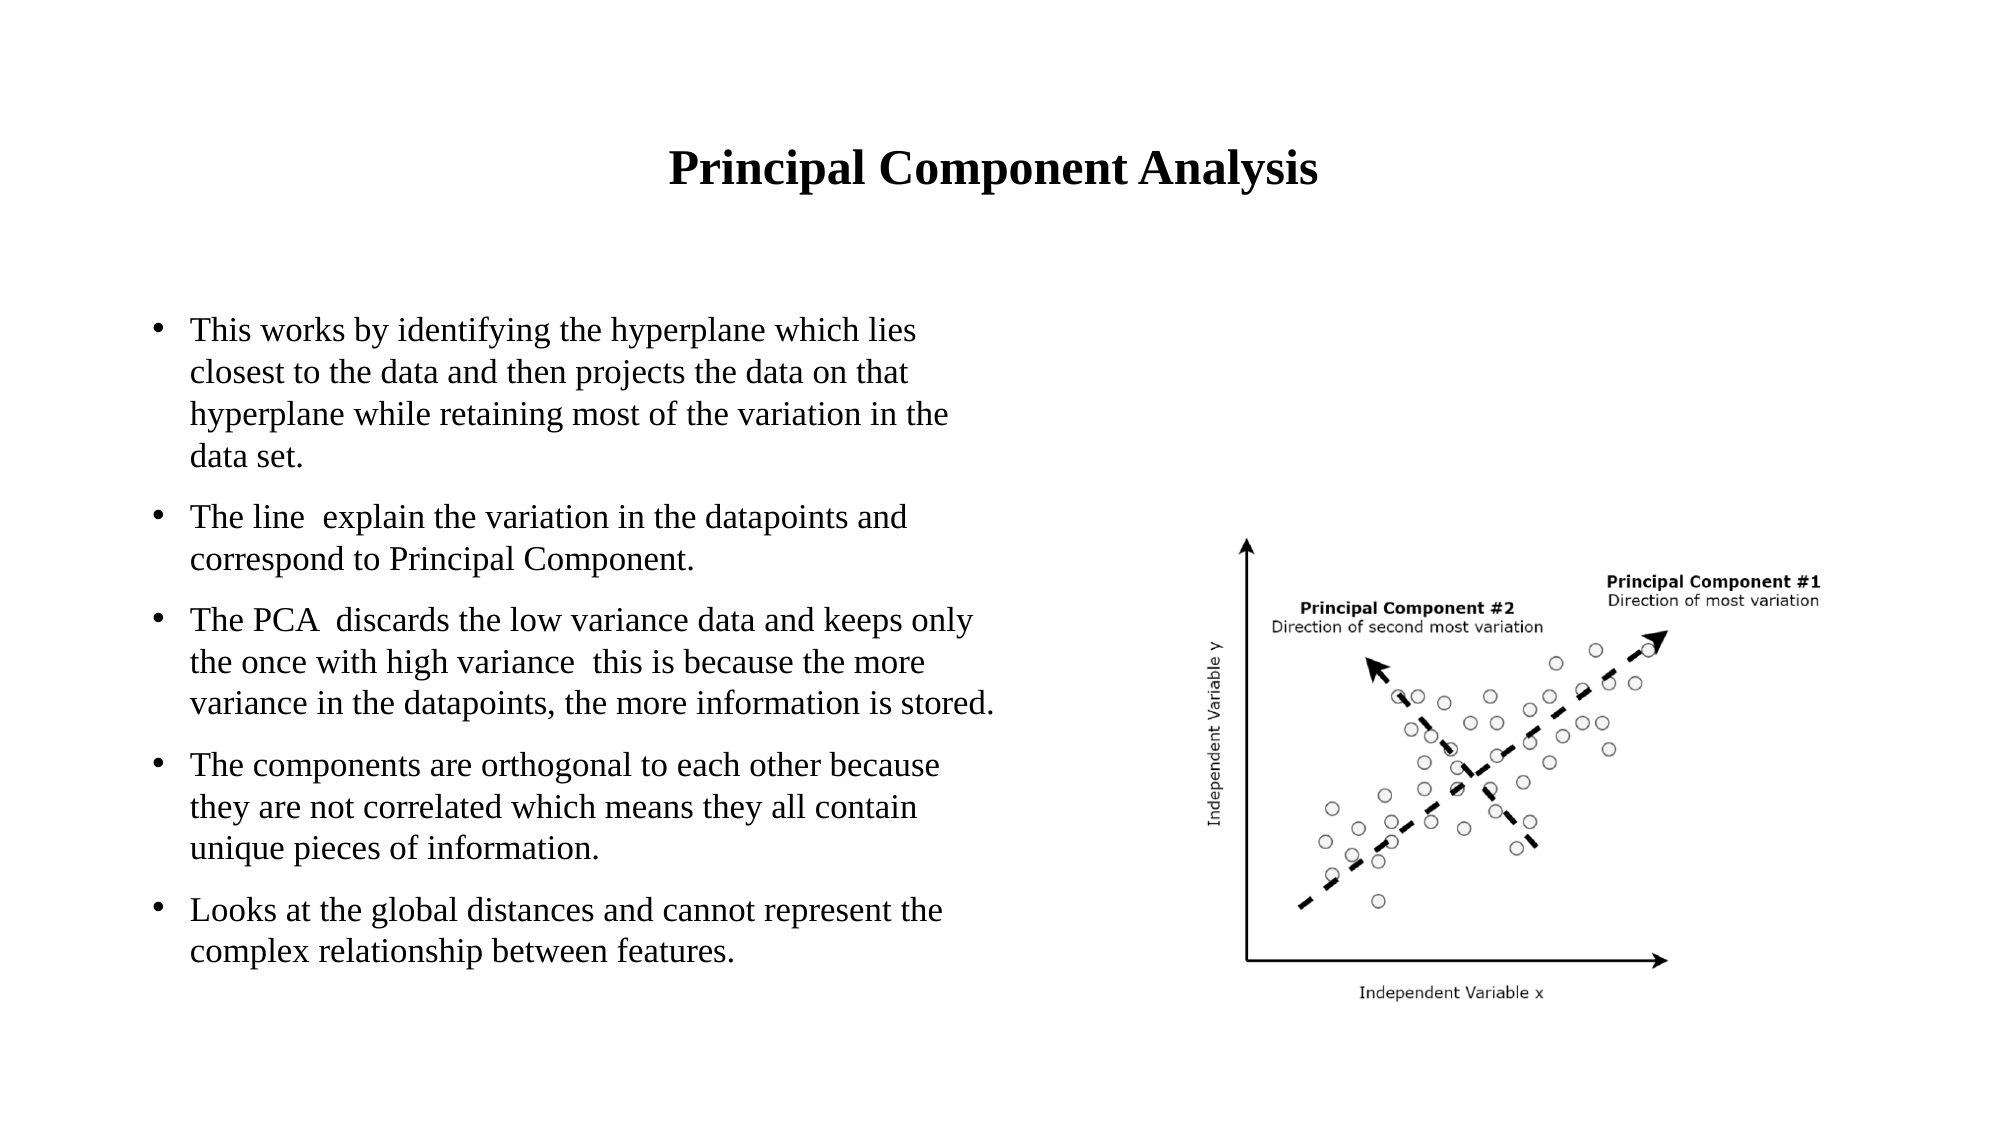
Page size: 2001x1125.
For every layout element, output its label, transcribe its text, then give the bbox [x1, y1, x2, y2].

picture [1166, 508, 1859, 1010]
list This works by identifying the hyperplane which lies closest to the data and then projects the data on that hyperplane while retaining most of the variation in the data set. The line explain the variation in the datapoints and correspond to Principal Component. The PCA discards the low variance data and keeps only the once with high variance this is because the more variance in the datapoints, the more information is stored. The components are orthogonal to each other because they are not correlated which means they all contain unique pieces of information. Looks at the global distances and cannot represent the complex relationship between features. [137, 299, 1023, 1014]
title Principal Component Analysis [137, 59, 1863, 278]
